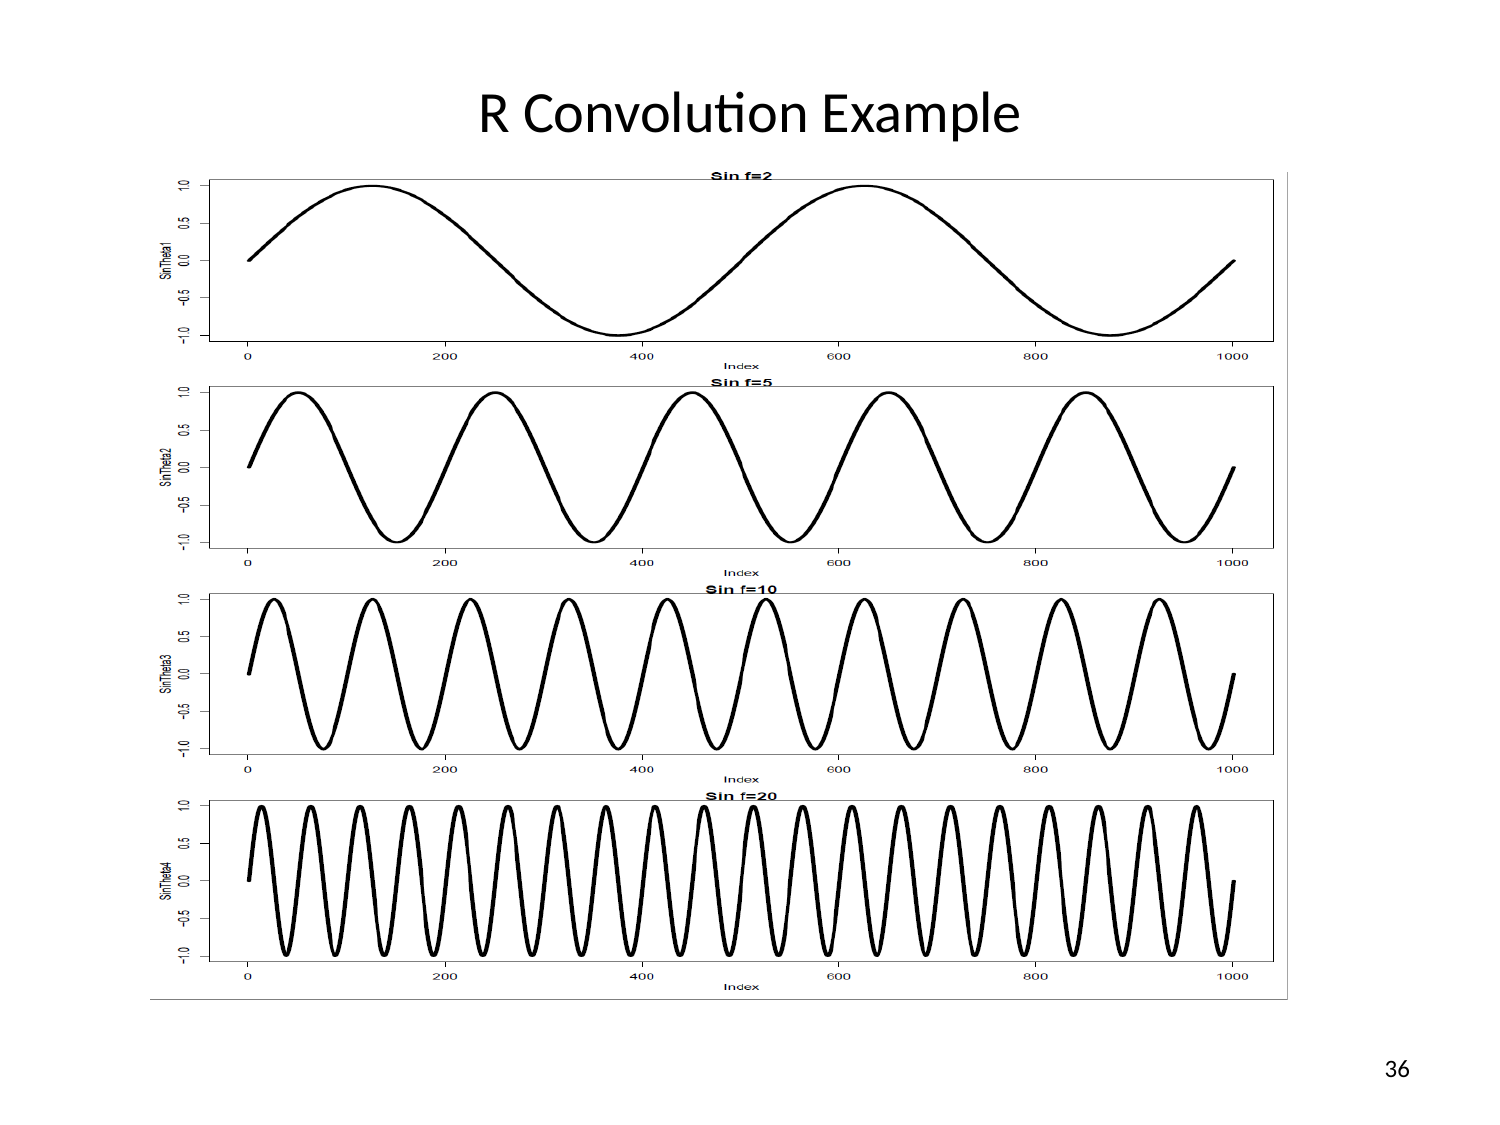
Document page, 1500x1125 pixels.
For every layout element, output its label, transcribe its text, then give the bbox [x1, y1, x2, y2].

title R Convolution Example [75, 62, 1425, 155]
picture [149, 172, 1288, 1001]
slide_number 36 [1074, 1037, 1425, 1098]
